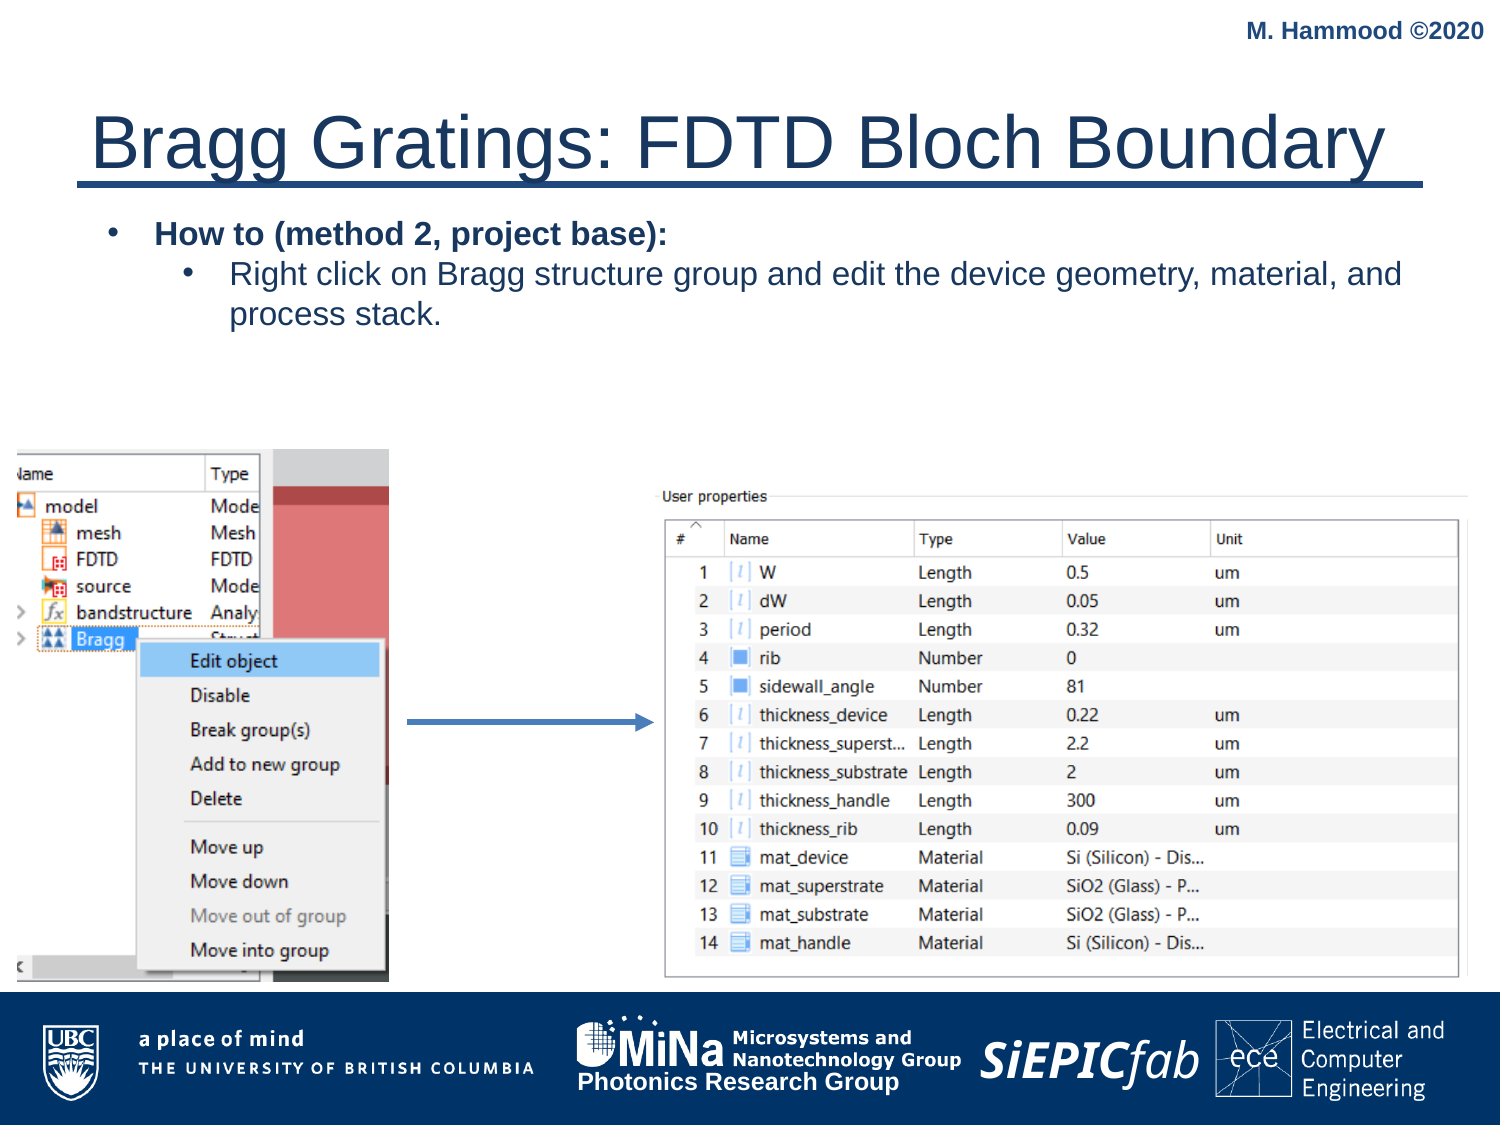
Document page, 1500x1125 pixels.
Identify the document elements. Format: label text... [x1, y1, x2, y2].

picture [1151, 1054, 1165, 1065]
picture [1181, 1054, 1194, 1065]
picture [16, 448, 390, 983]
slide_number 24 [1149, 1065, 1500, 1125]
text_box How to (method 2, project base): Right click on Bragg structure group and edit the device geometry, material, and process stack. [17, 205, 1436, 340]
picture [0, 992, 1500, 1125]
title Bragg Gratings: FDTD Bloch Boundary [75, 45, 1436, 205]
picture [654, 486, 1468, 983]
footer M. Hammood ©2020 [1222, 0, 1500, 60]
